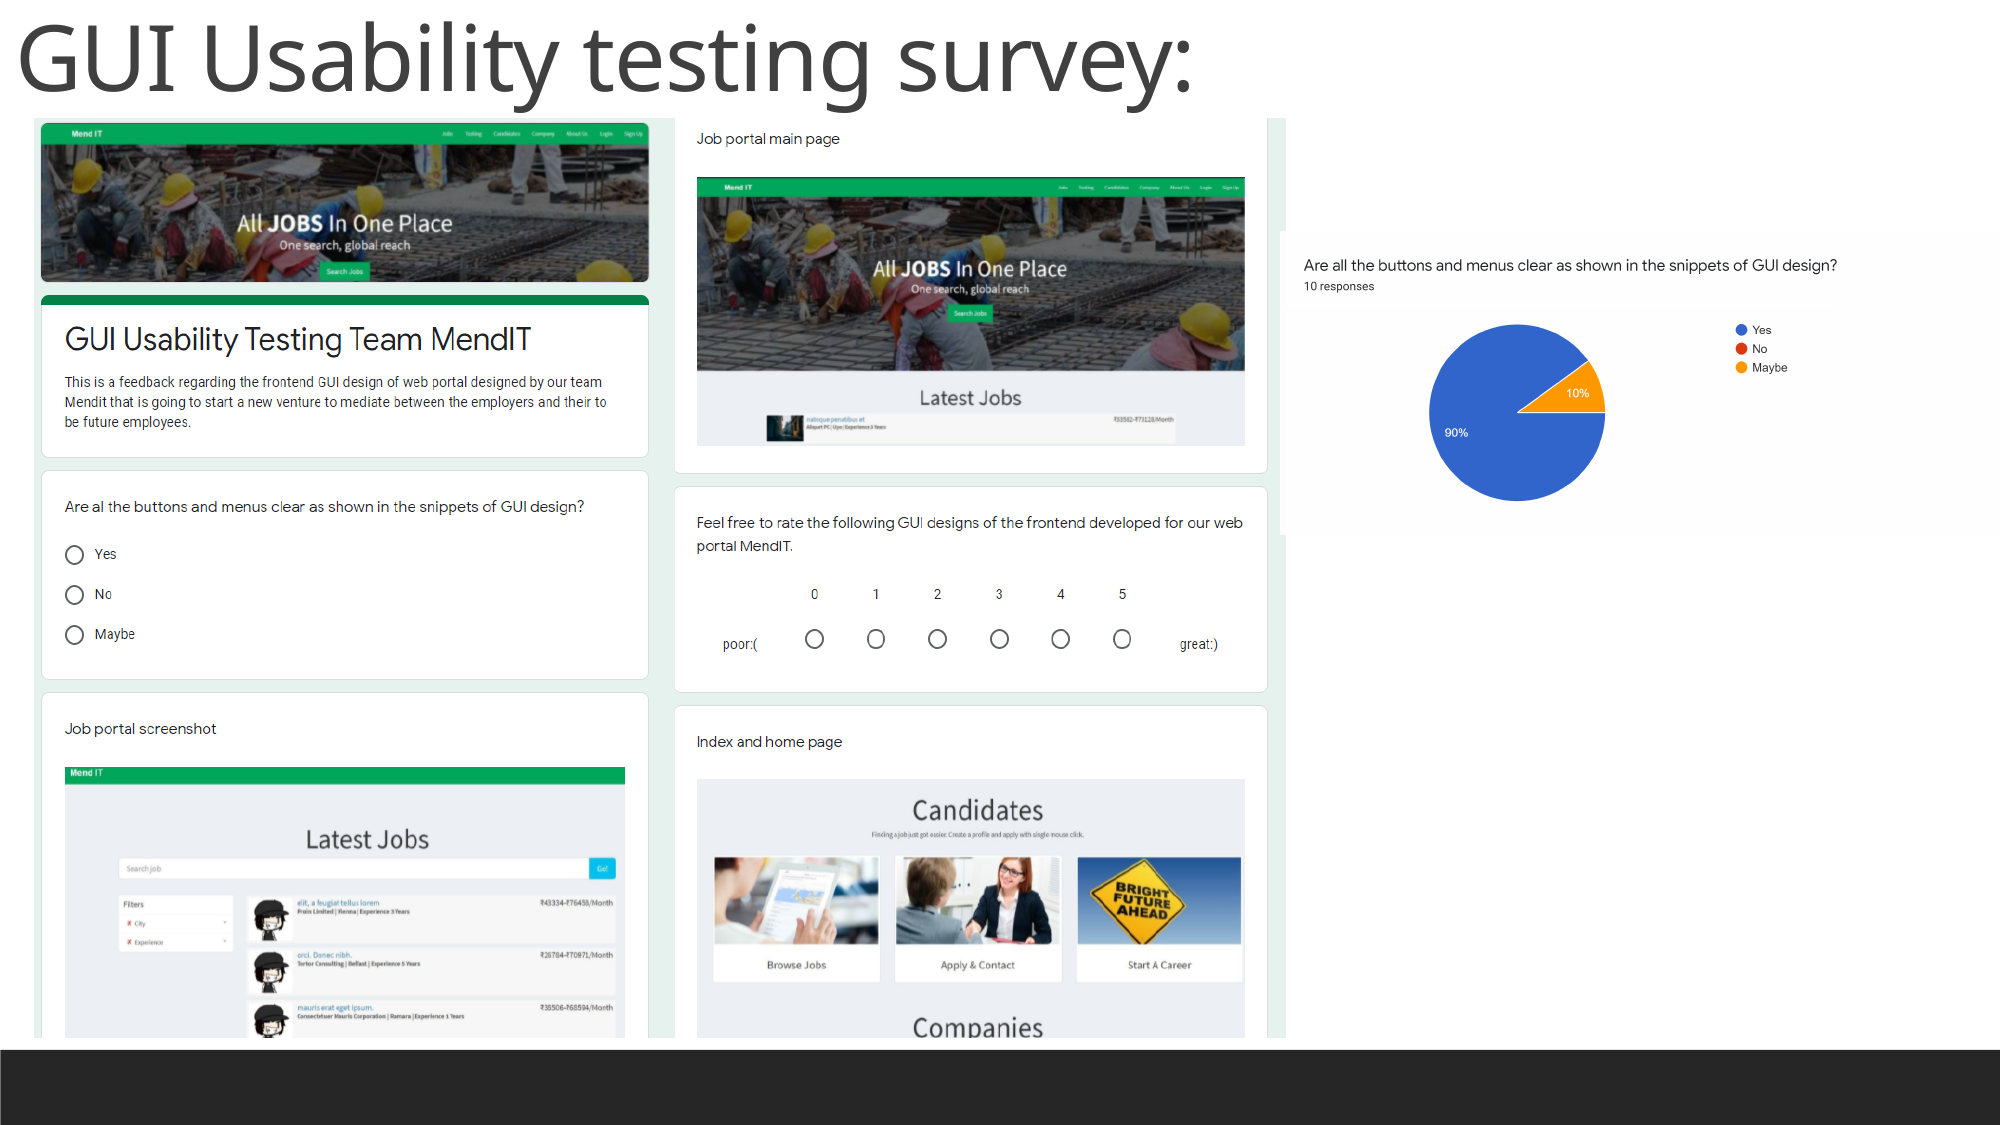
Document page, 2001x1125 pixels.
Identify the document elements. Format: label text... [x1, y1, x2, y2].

title GUI Usability testing survey: [0, 0, 1650, 119]
picture [34, 118, 2000, 1039]
